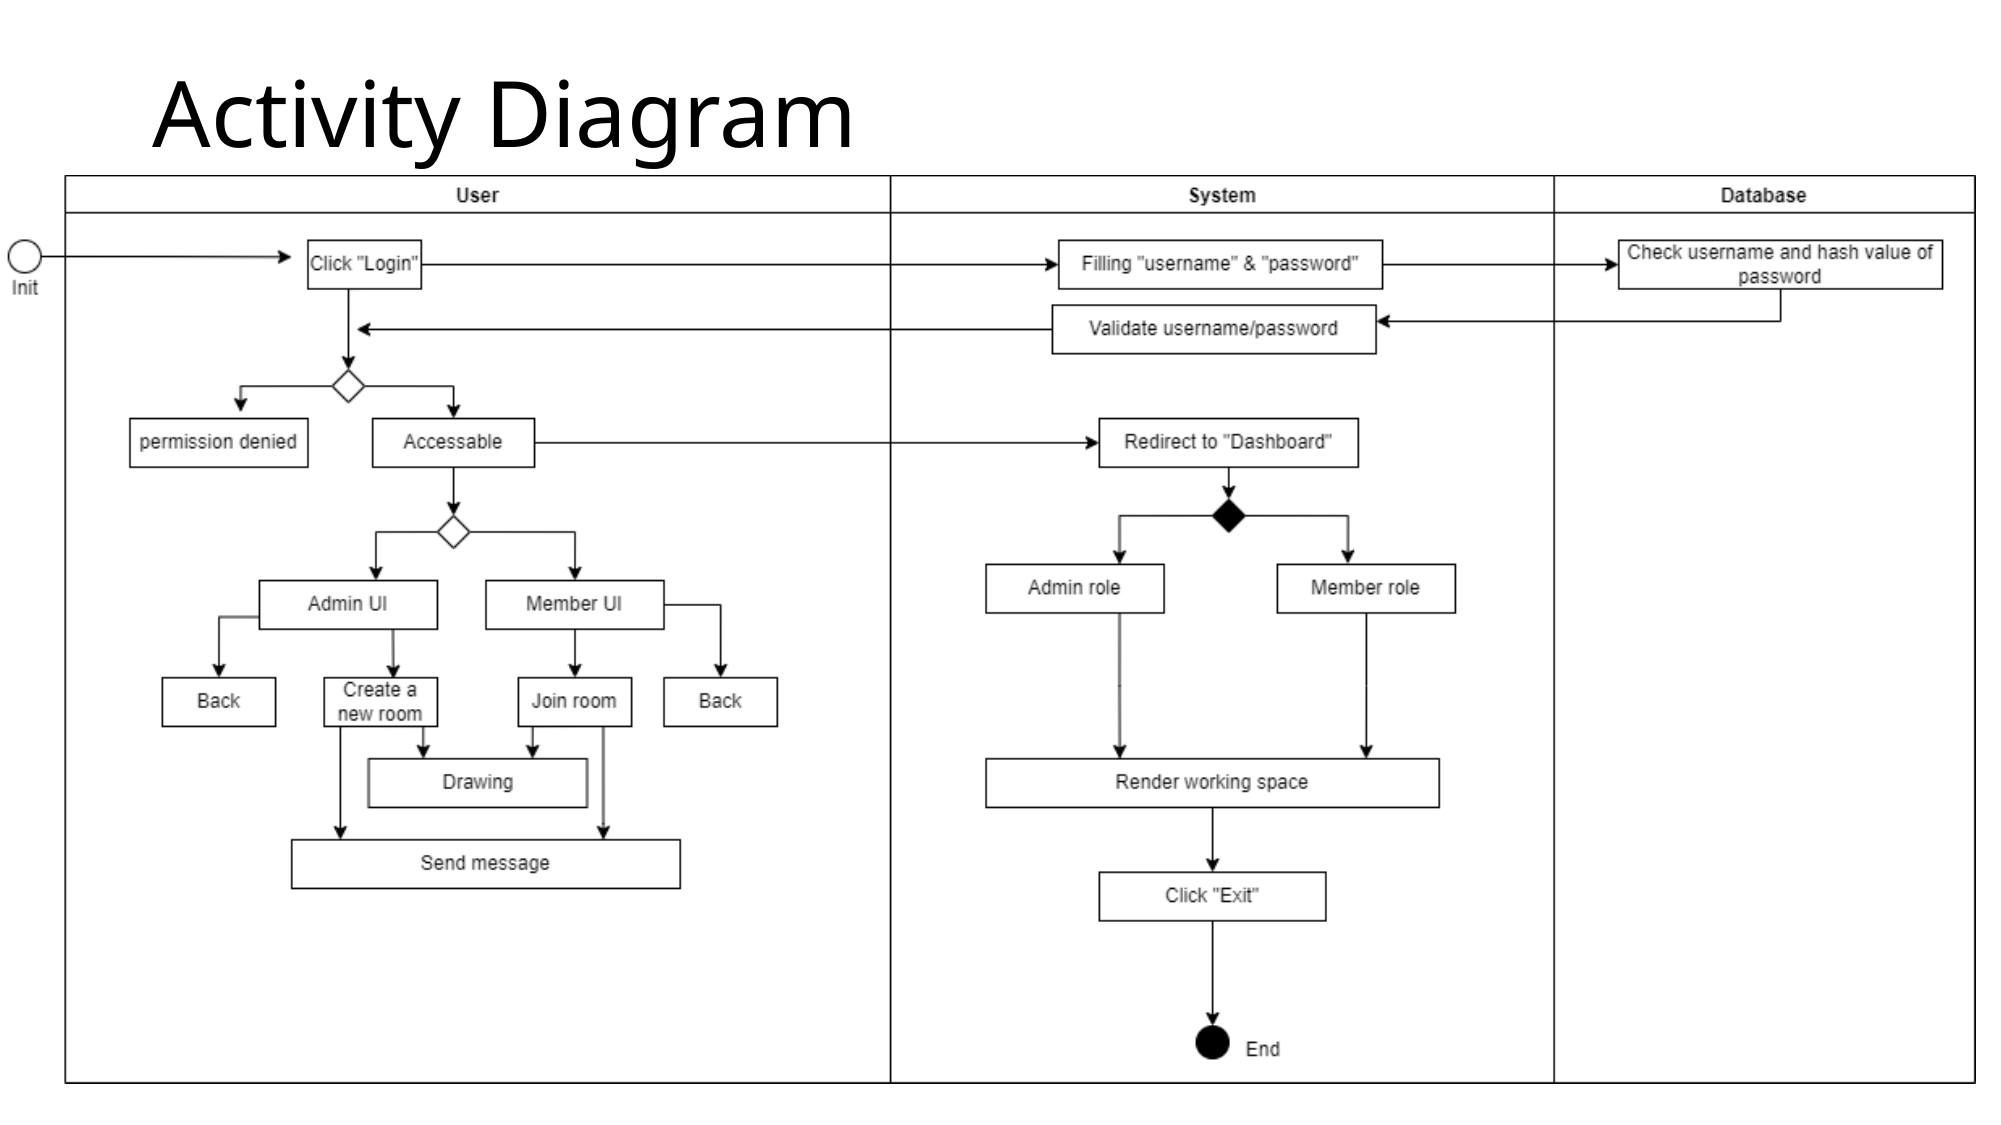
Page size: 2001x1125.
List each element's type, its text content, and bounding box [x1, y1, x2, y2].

title Activity Diagram [137, 59, 1863, 175]
picture [0, 175, 1976, 1084]
